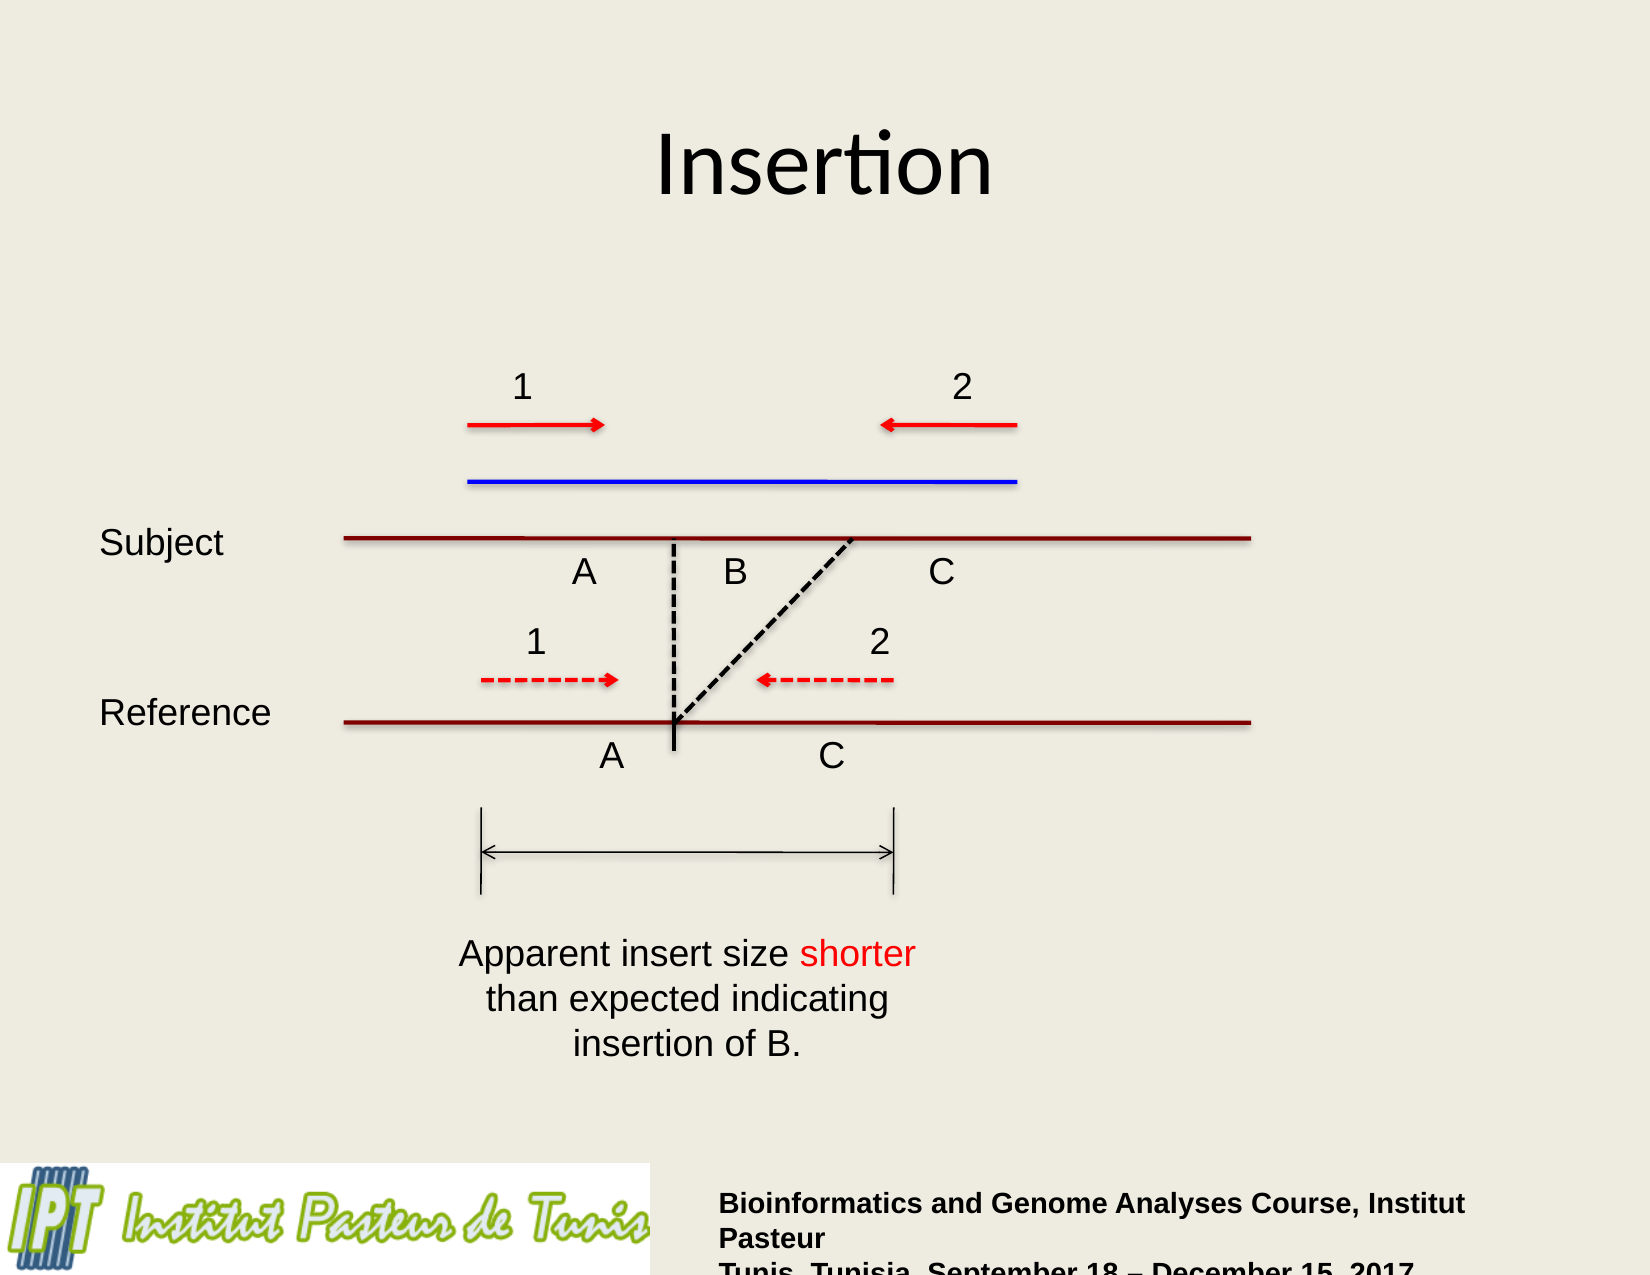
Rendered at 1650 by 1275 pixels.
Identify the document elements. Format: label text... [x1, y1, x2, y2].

text_box 2 [907, 354, 1018, 416]
title Insertion [82, 50, 1568, 264]
text_box A [549, 730, 674, 785]
text_box 1 [467, 354, 578, 416]
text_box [480, 807, 894, 895]
text_box C [769, 730, 894, 785]
picture [0, 1163, 650, 1275]
text_box Subject [82, 509, 275, 572]
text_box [343, 538, 1252, 723]
text_box Apparent insert size shorter than expected indicating insertion of B. [439, 920, 935, 1073]
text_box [467, 424, 1018, 483]
text_box Reference [82, 679, 317, 742]
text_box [670, 541, 857, 722]
